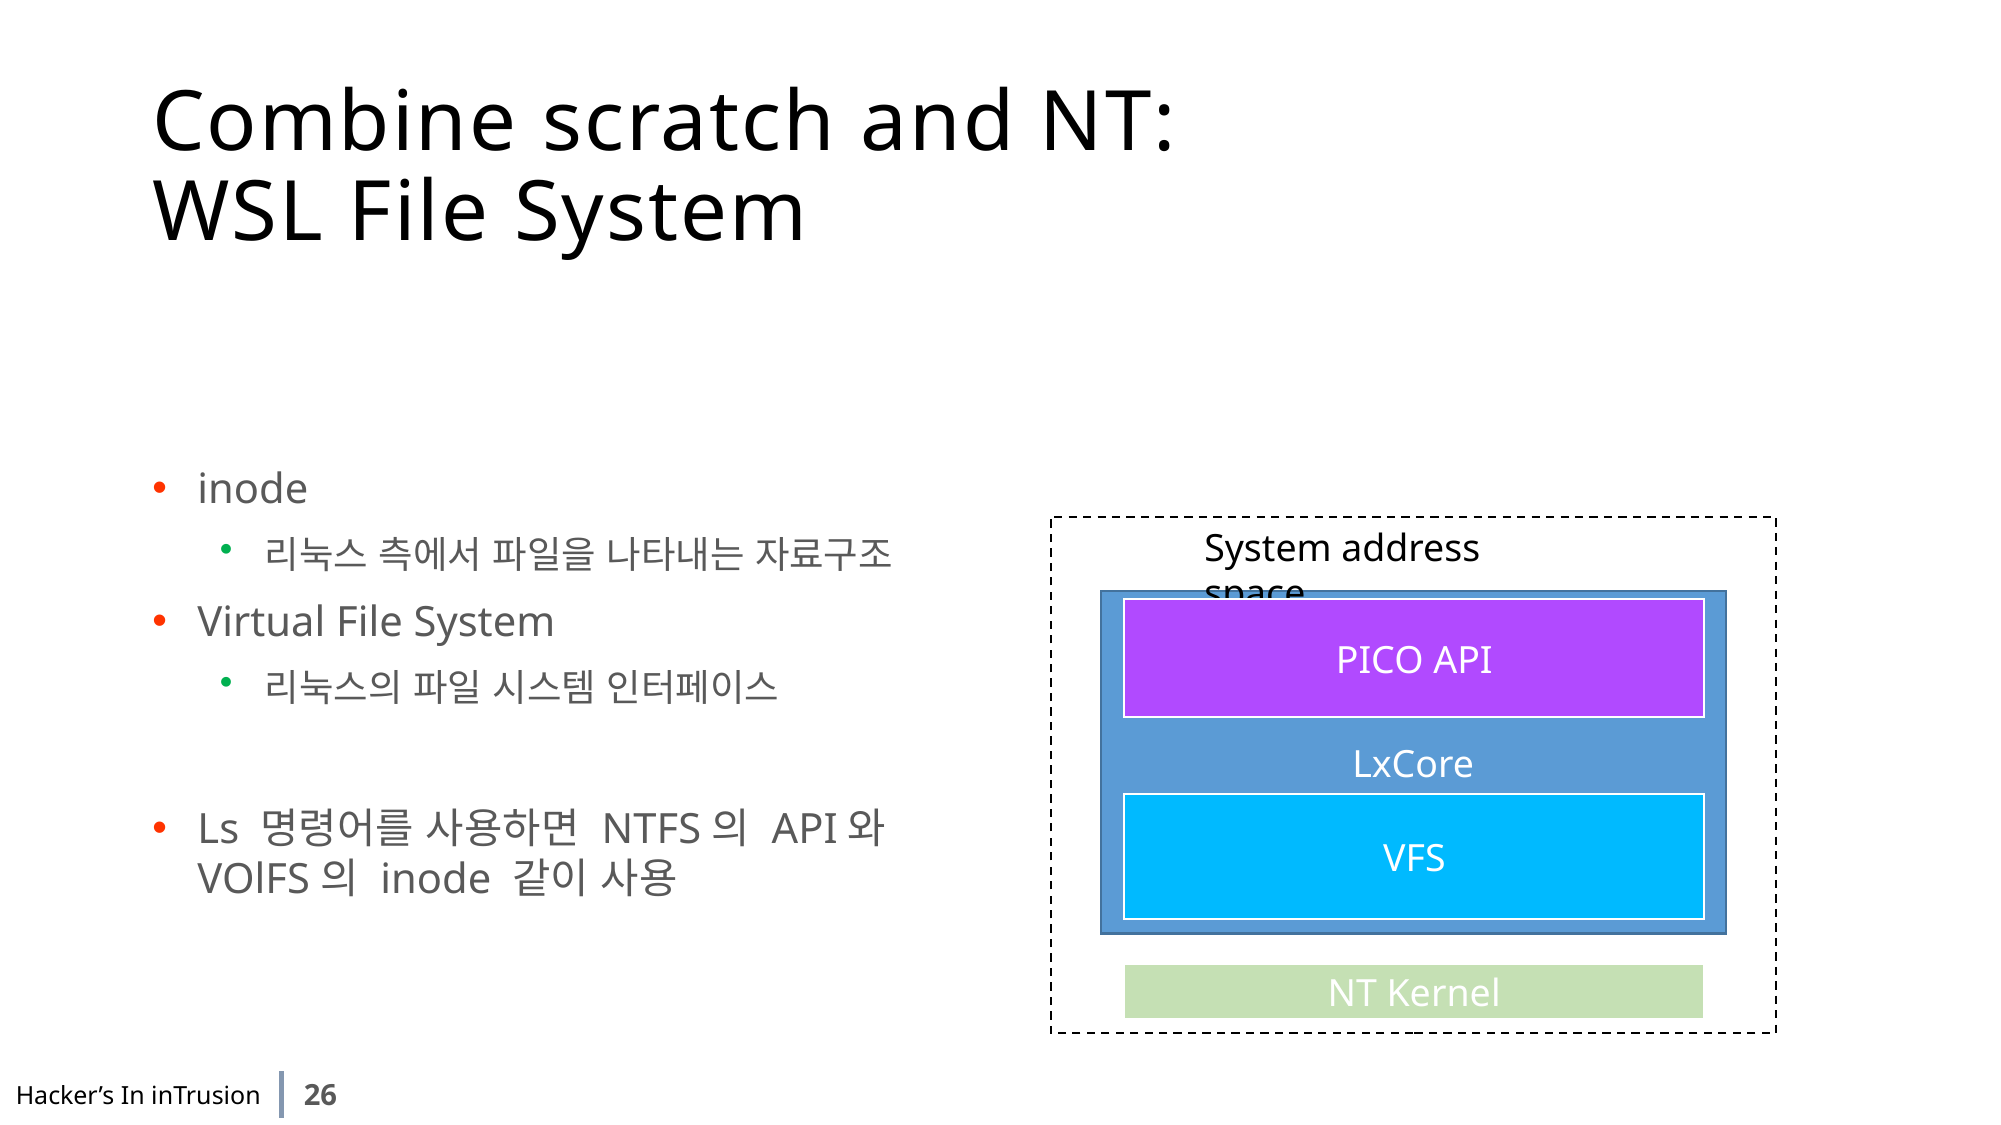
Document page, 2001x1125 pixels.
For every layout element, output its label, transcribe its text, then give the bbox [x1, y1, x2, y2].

text_box NT Kernel [1123, 963, 1705, 1020]
text_box PICO API [1123, 598, 1705, 718]
text_box System address space [1189, 516, 1568, 598]
list inode 리눅스 측에서 파일을 나타내는 자료구조 Virtual File System 리눅스의 파일 시스템 인터페이스 Ls 명령어를 사용하면 NTFS의 API와 VOlFS의 inode 같이 사용 [137, 299, 988, 1065]
text_box VFS [1123, 793, 1705, 920]
title Combine scratch and NT: WSL File System [137, 59, 1863, 278]
text_box [1050, 516, 1777, 1034]
